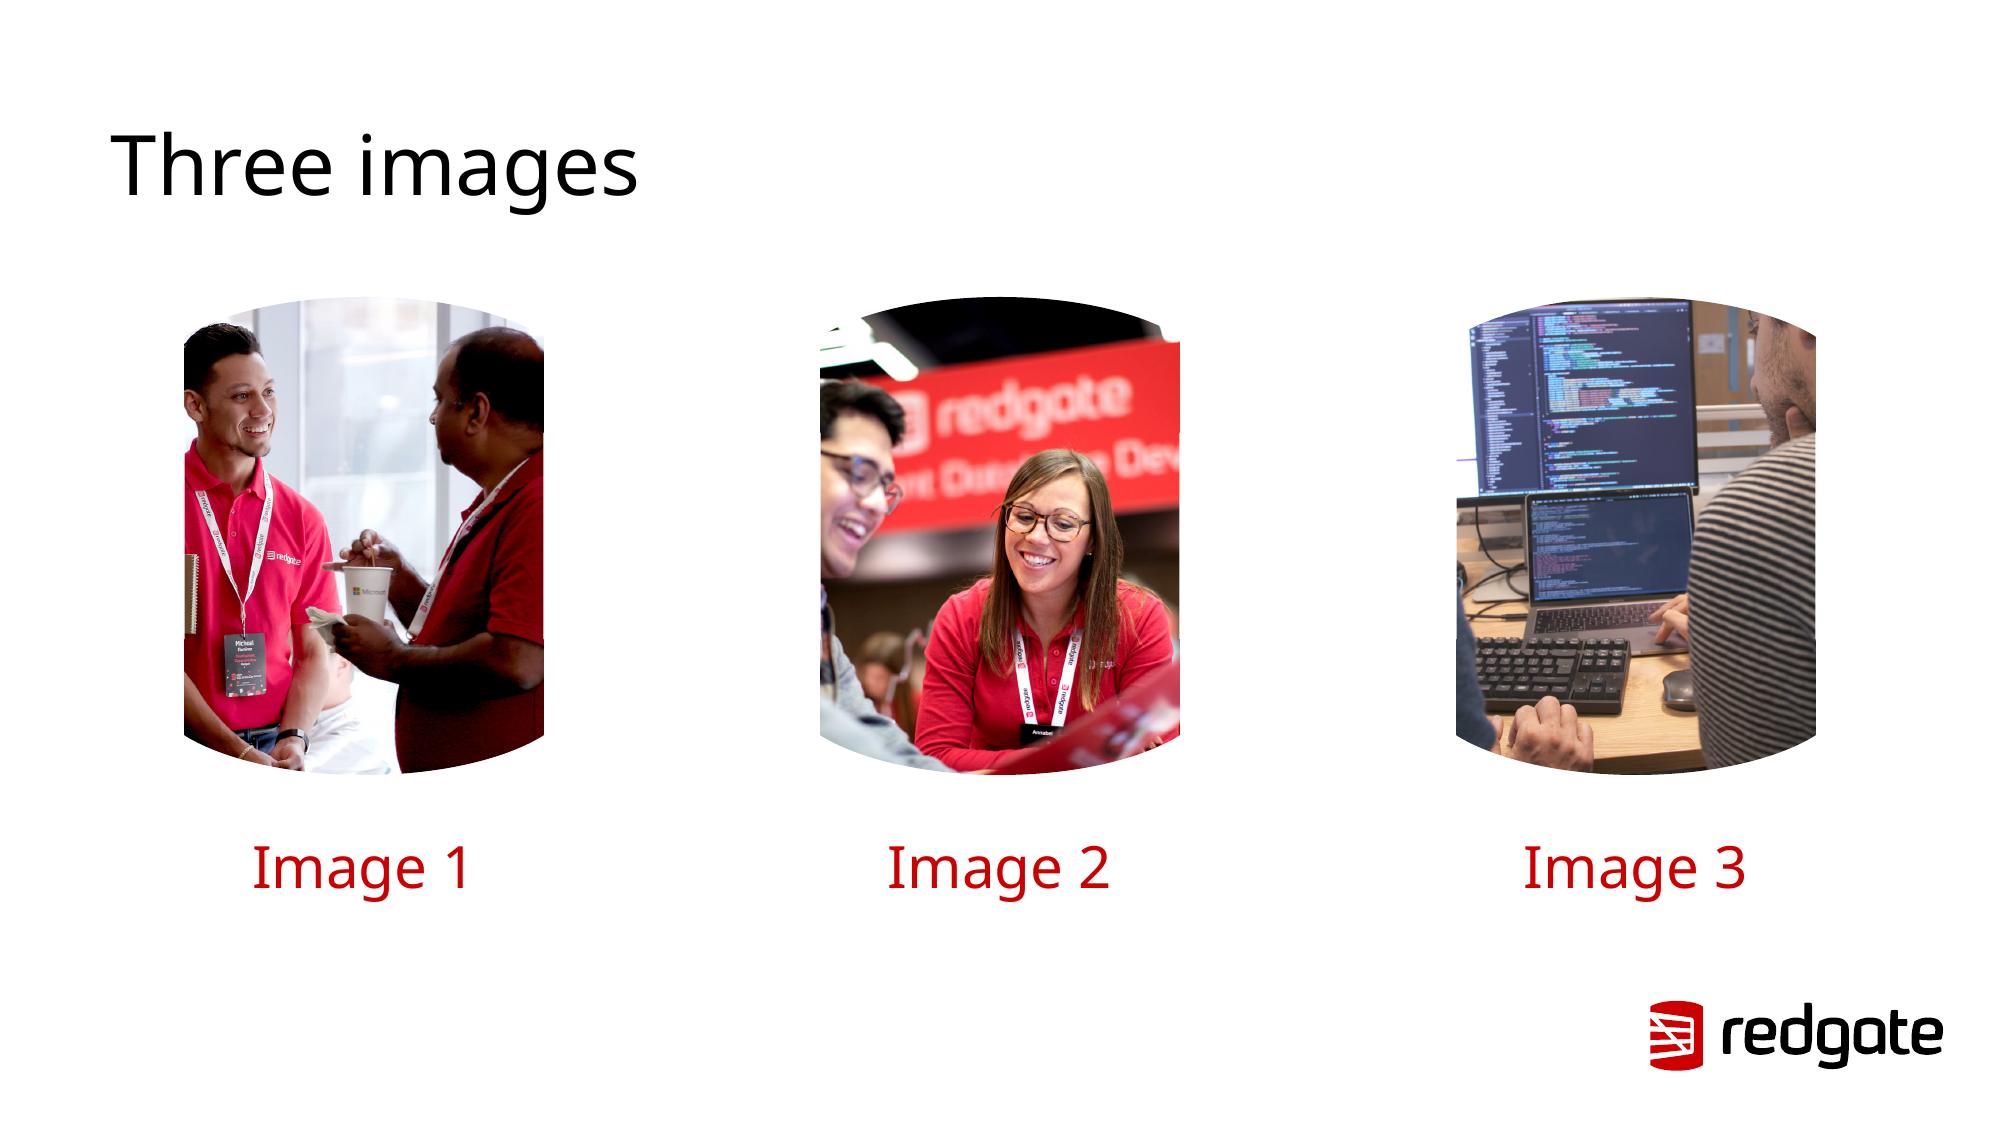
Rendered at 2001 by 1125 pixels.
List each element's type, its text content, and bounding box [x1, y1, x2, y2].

picture [820, 296, 1180, 775]
picture [184, 296, 544, 775]
list Image 2 [731, 822, 1269, 956]
list Image 1 [95, 822, 633, 956]
picture [1456, 296, 1816, 775]
list Image 3 [1367, 822, 1905, 956]
title Three images [95, 59, 1740, 278]
